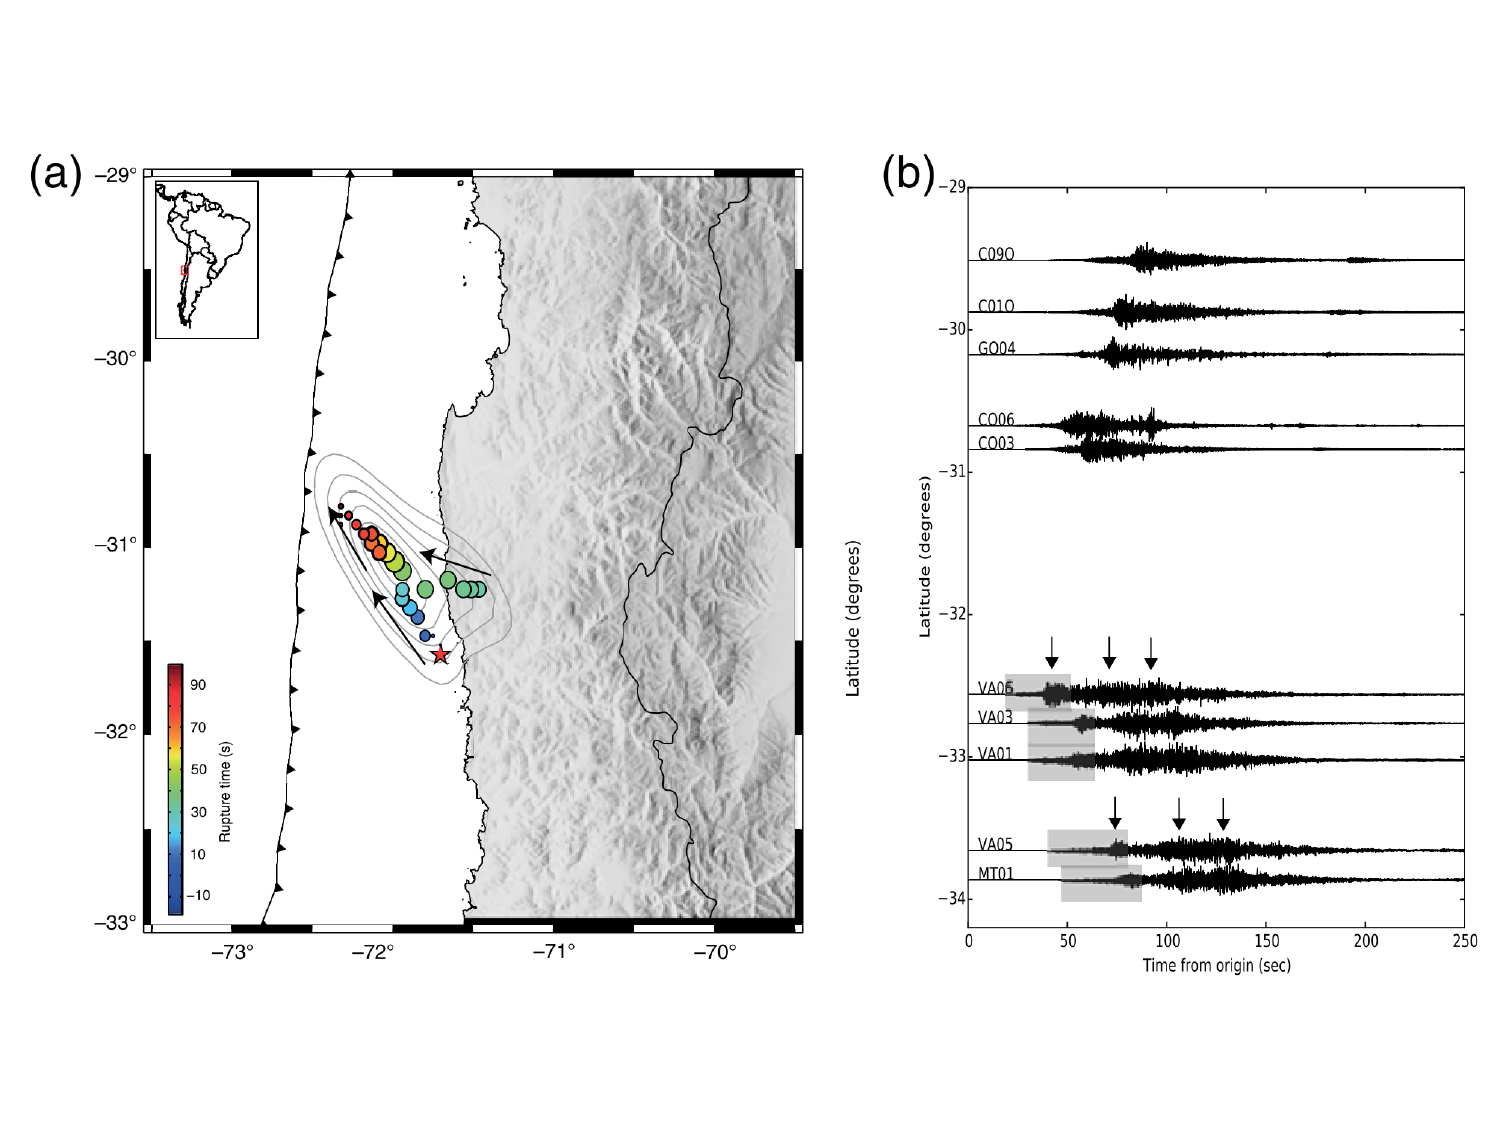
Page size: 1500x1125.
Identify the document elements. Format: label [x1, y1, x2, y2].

picture [0, 133, 1500, 990]
